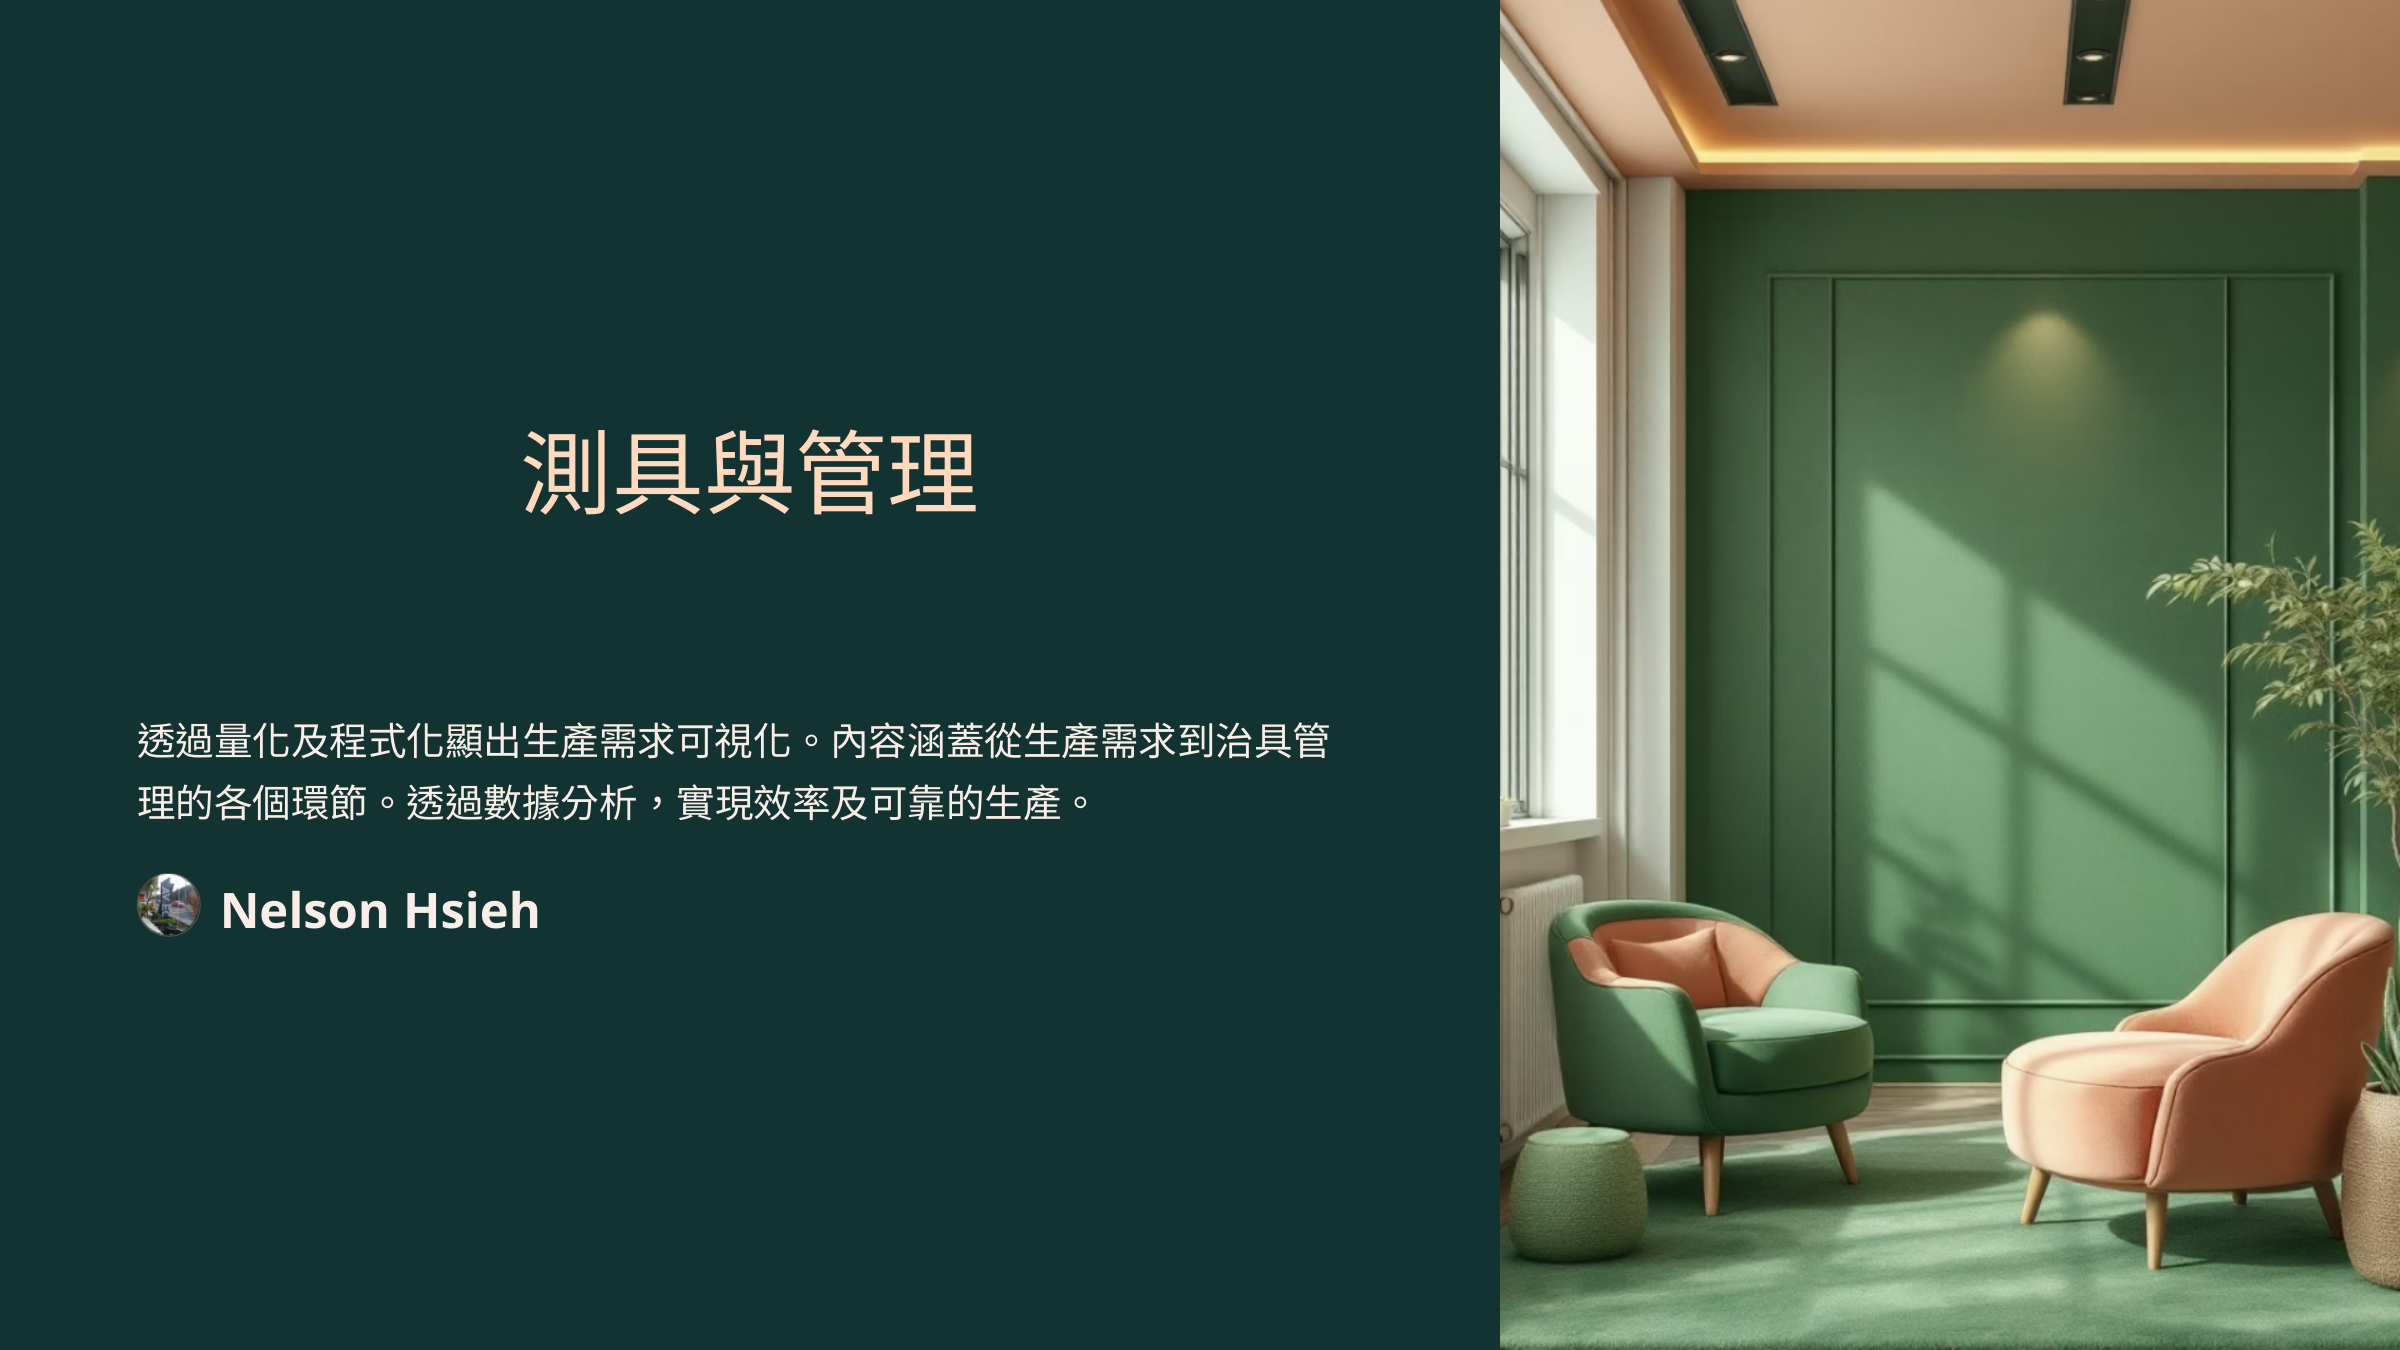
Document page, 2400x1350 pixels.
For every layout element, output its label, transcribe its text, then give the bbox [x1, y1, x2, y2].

text_box Nelson Hsieh [219, 870, 515, 940]
picture [1499, 0, 2400, 1350]
picture [138, 874, 199, 935]
text_box 測具與管理 [137, 410, 1363, 642]
text_box 透過量化及程式化顯出生產需求可視化。內容涵蓋從生產需求到治具管理的各個環節。透過數據分析，實現效率及可靠的生產。 [137, 700, 1363, 827]
